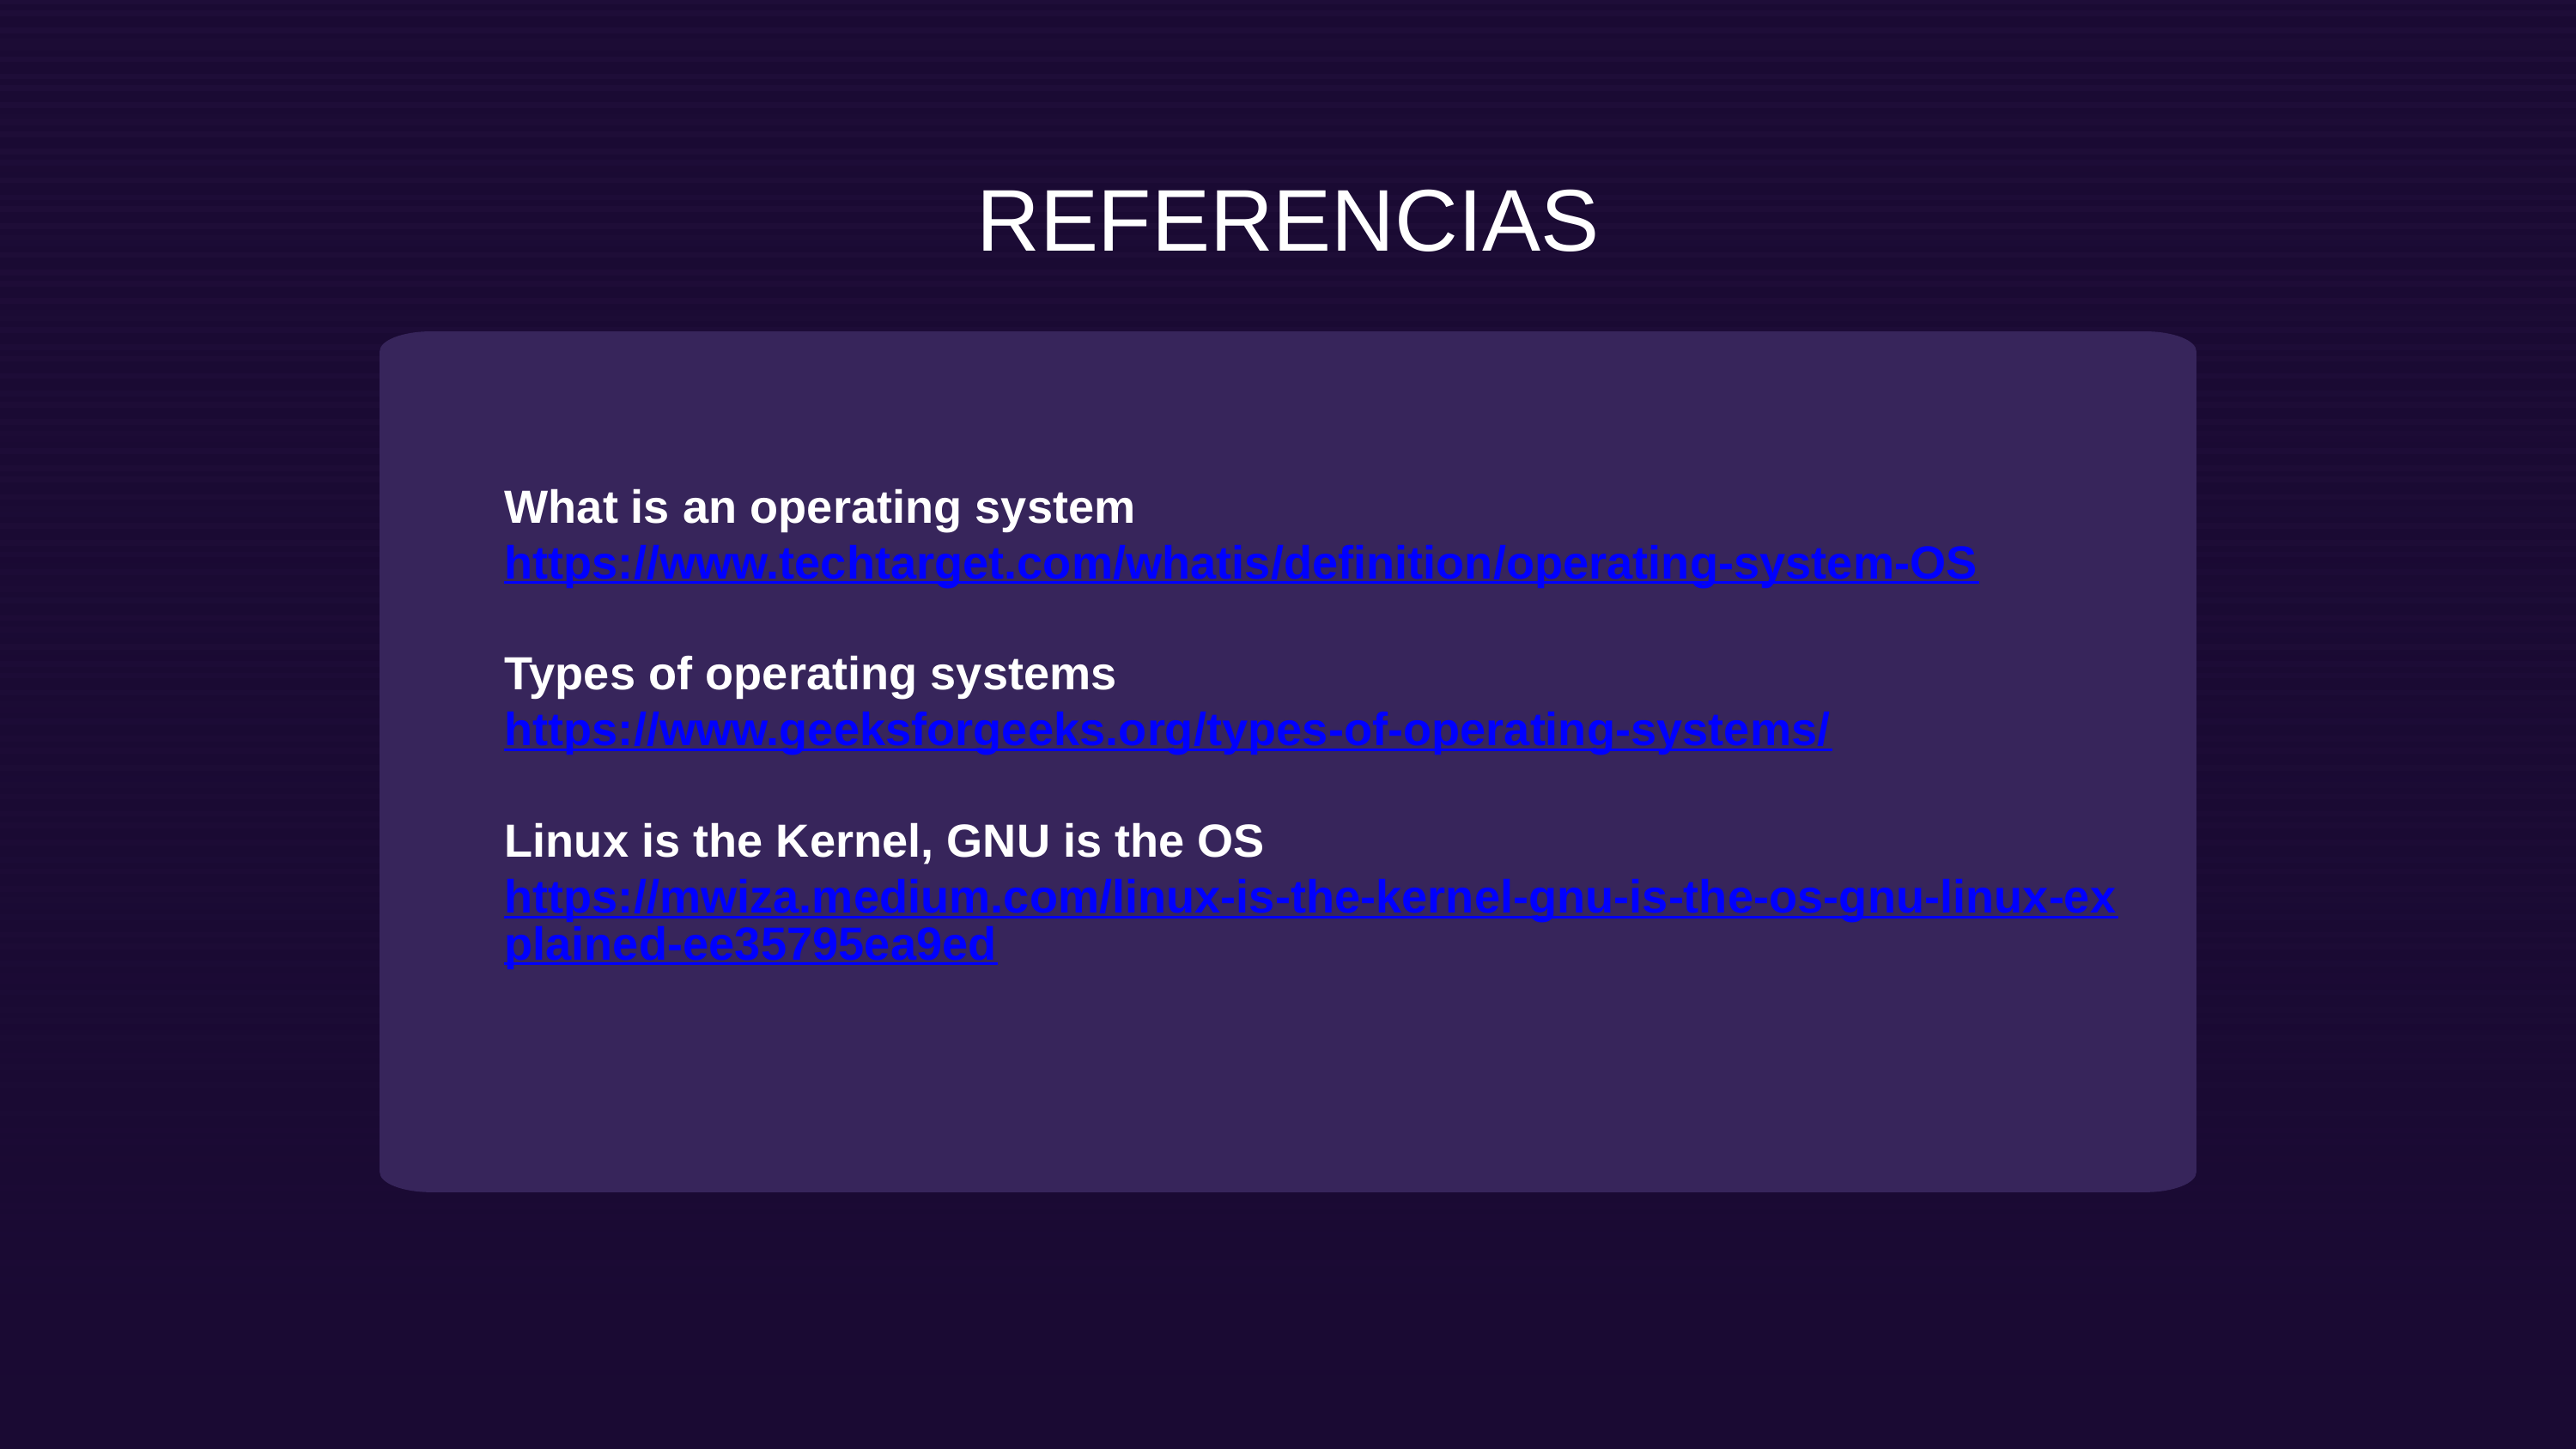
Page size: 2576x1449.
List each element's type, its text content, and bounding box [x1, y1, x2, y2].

text_box REFERENCIAS [323, 142, 2253, 270]
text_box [379, 324, 2197, 1193]
text_box [0, 0, 2576, 1449]
